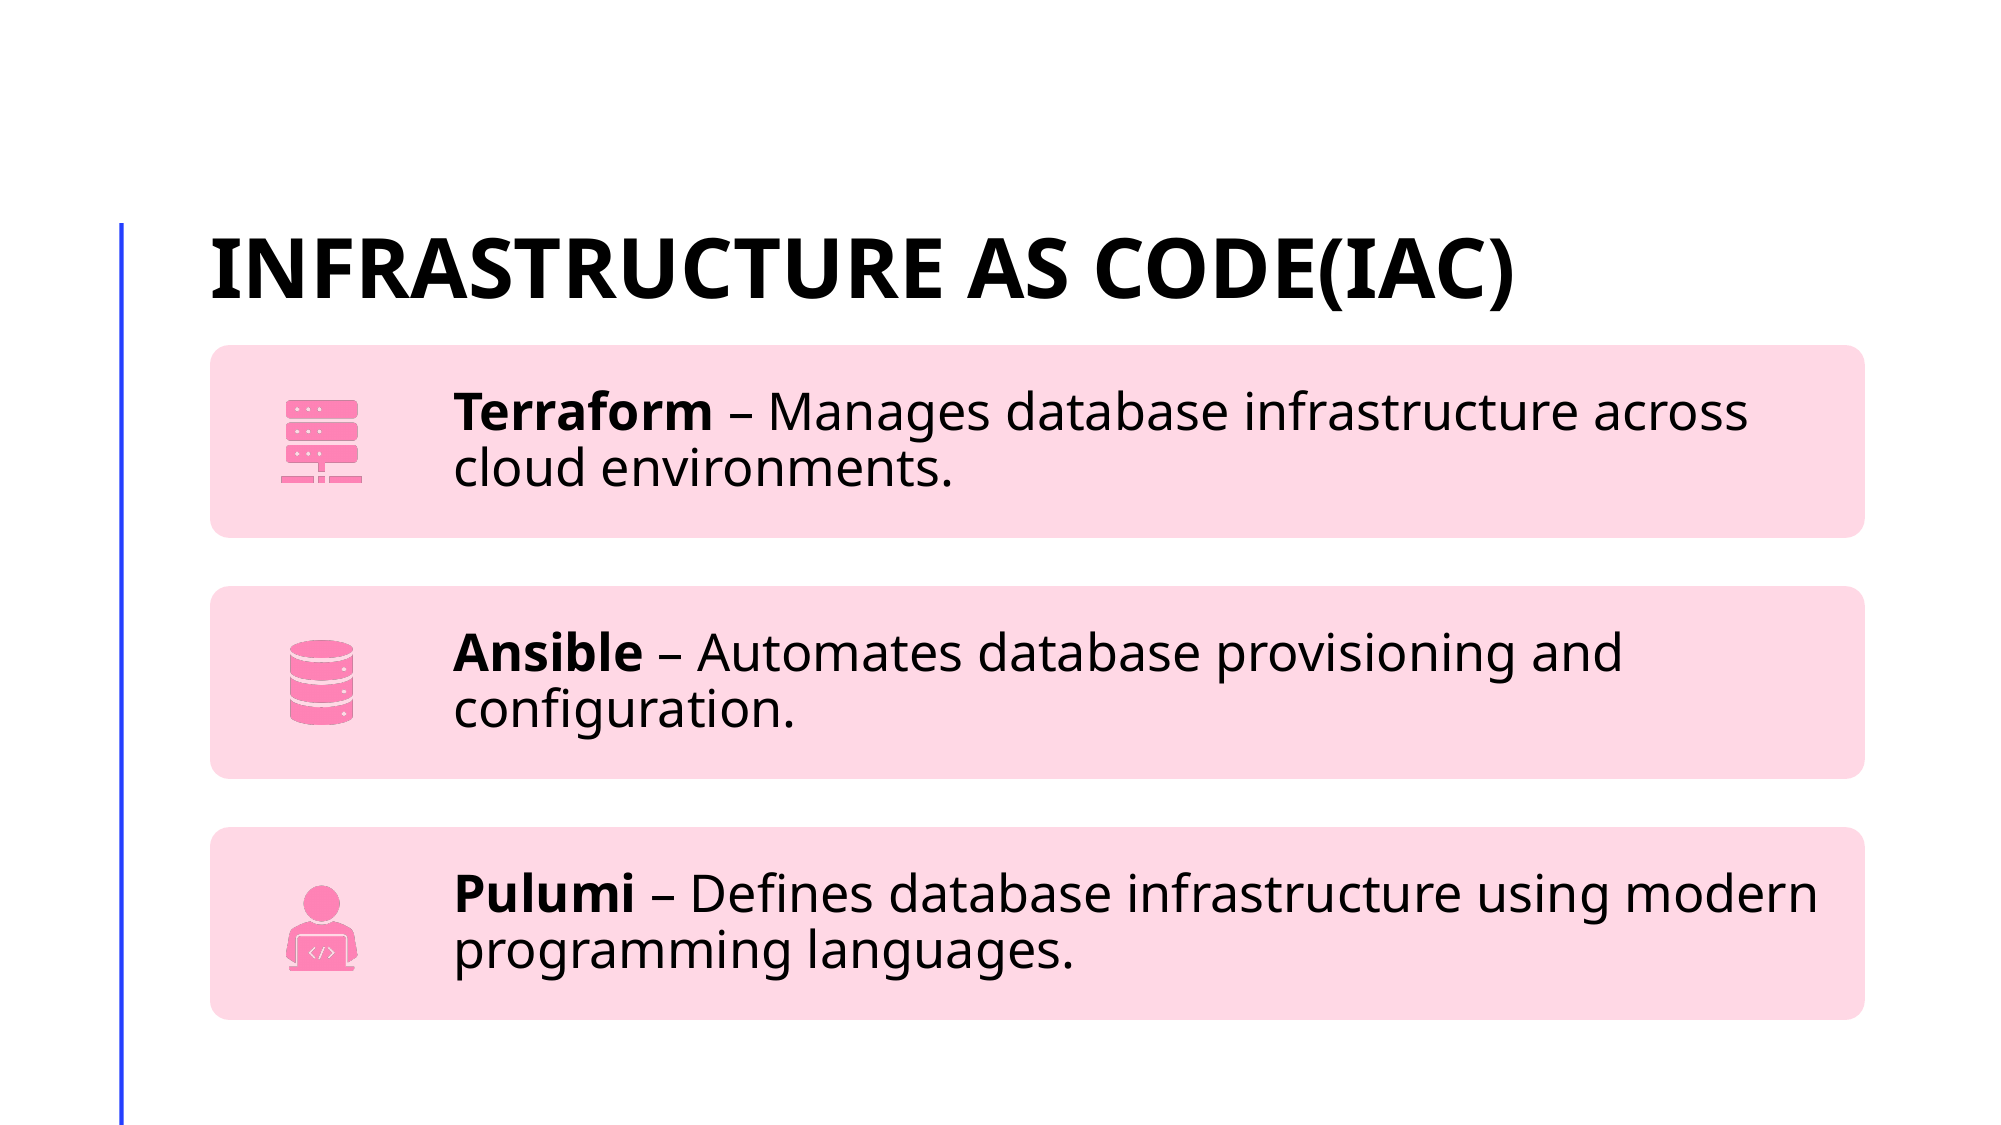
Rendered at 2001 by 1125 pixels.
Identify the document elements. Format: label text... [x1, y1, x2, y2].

title Infrastructure as Code(IaC) [210, 104, 1865, 315]
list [209, 344, 1865, 1020]
